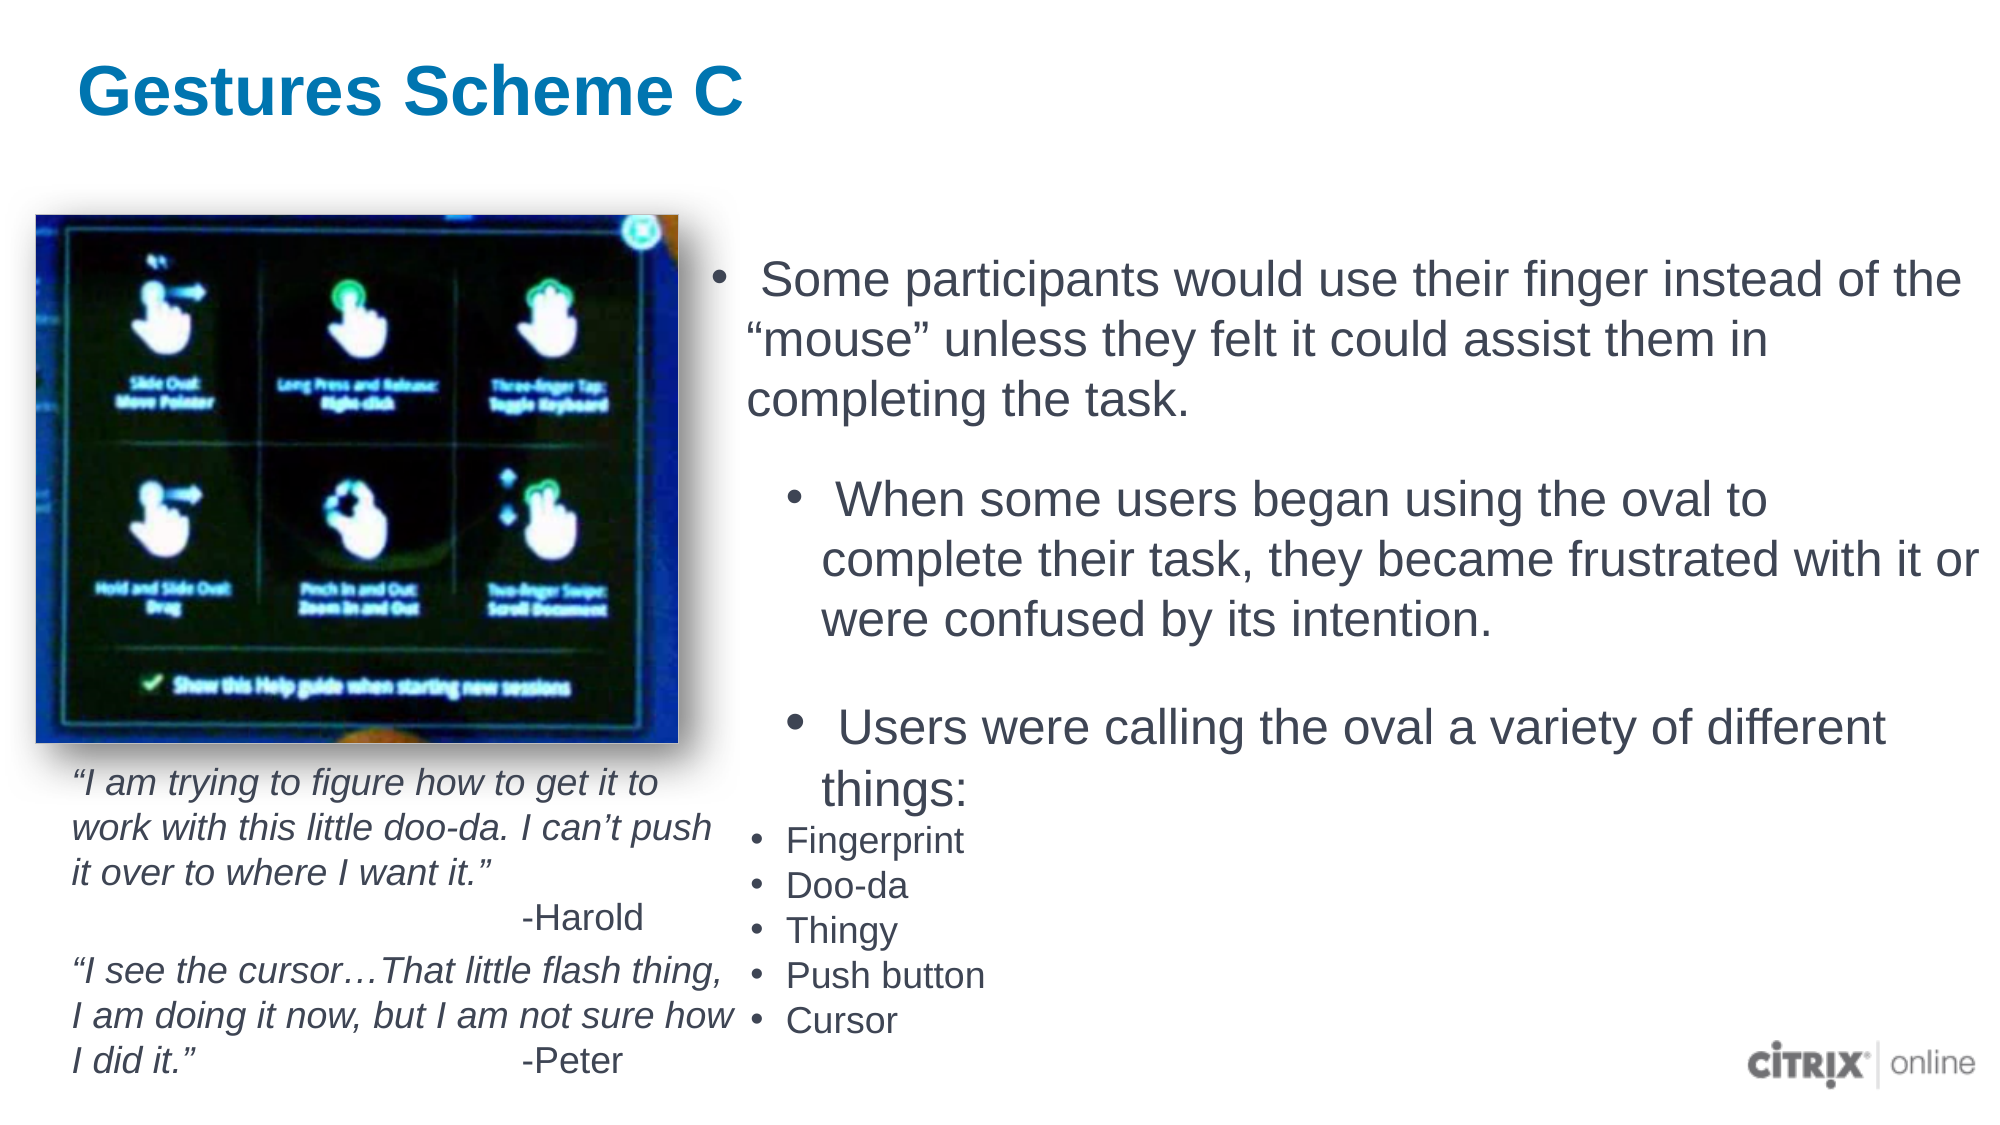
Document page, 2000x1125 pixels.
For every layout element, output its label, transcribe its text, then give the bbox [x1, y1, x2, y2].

picture [1733, 1049, 1981, 1096]
title Gestures Scheme C [62, 54, 1929, 138]
picture [34, 214, 679, 744]
text_box Some participants would use their finger instead of the “mouse” unless they felt it could assist them in completing the task. When some users began using the oval to complete their task, they became frustrated with it or were confused by its intention. Users were calling the oval a variety of different things: Fingerprint Doo-da Thingy Push button Cursor [696, 238, 2000, 1049]
text_box “I am trying to figure how to get it to work with this little doo-da. I can’t push it over to where I want it.” -Harold “I see the cursor…That little flash thing, I am doing it now, but I am not sure how I did it.” -Peter [56, 750, 755, 1125]
